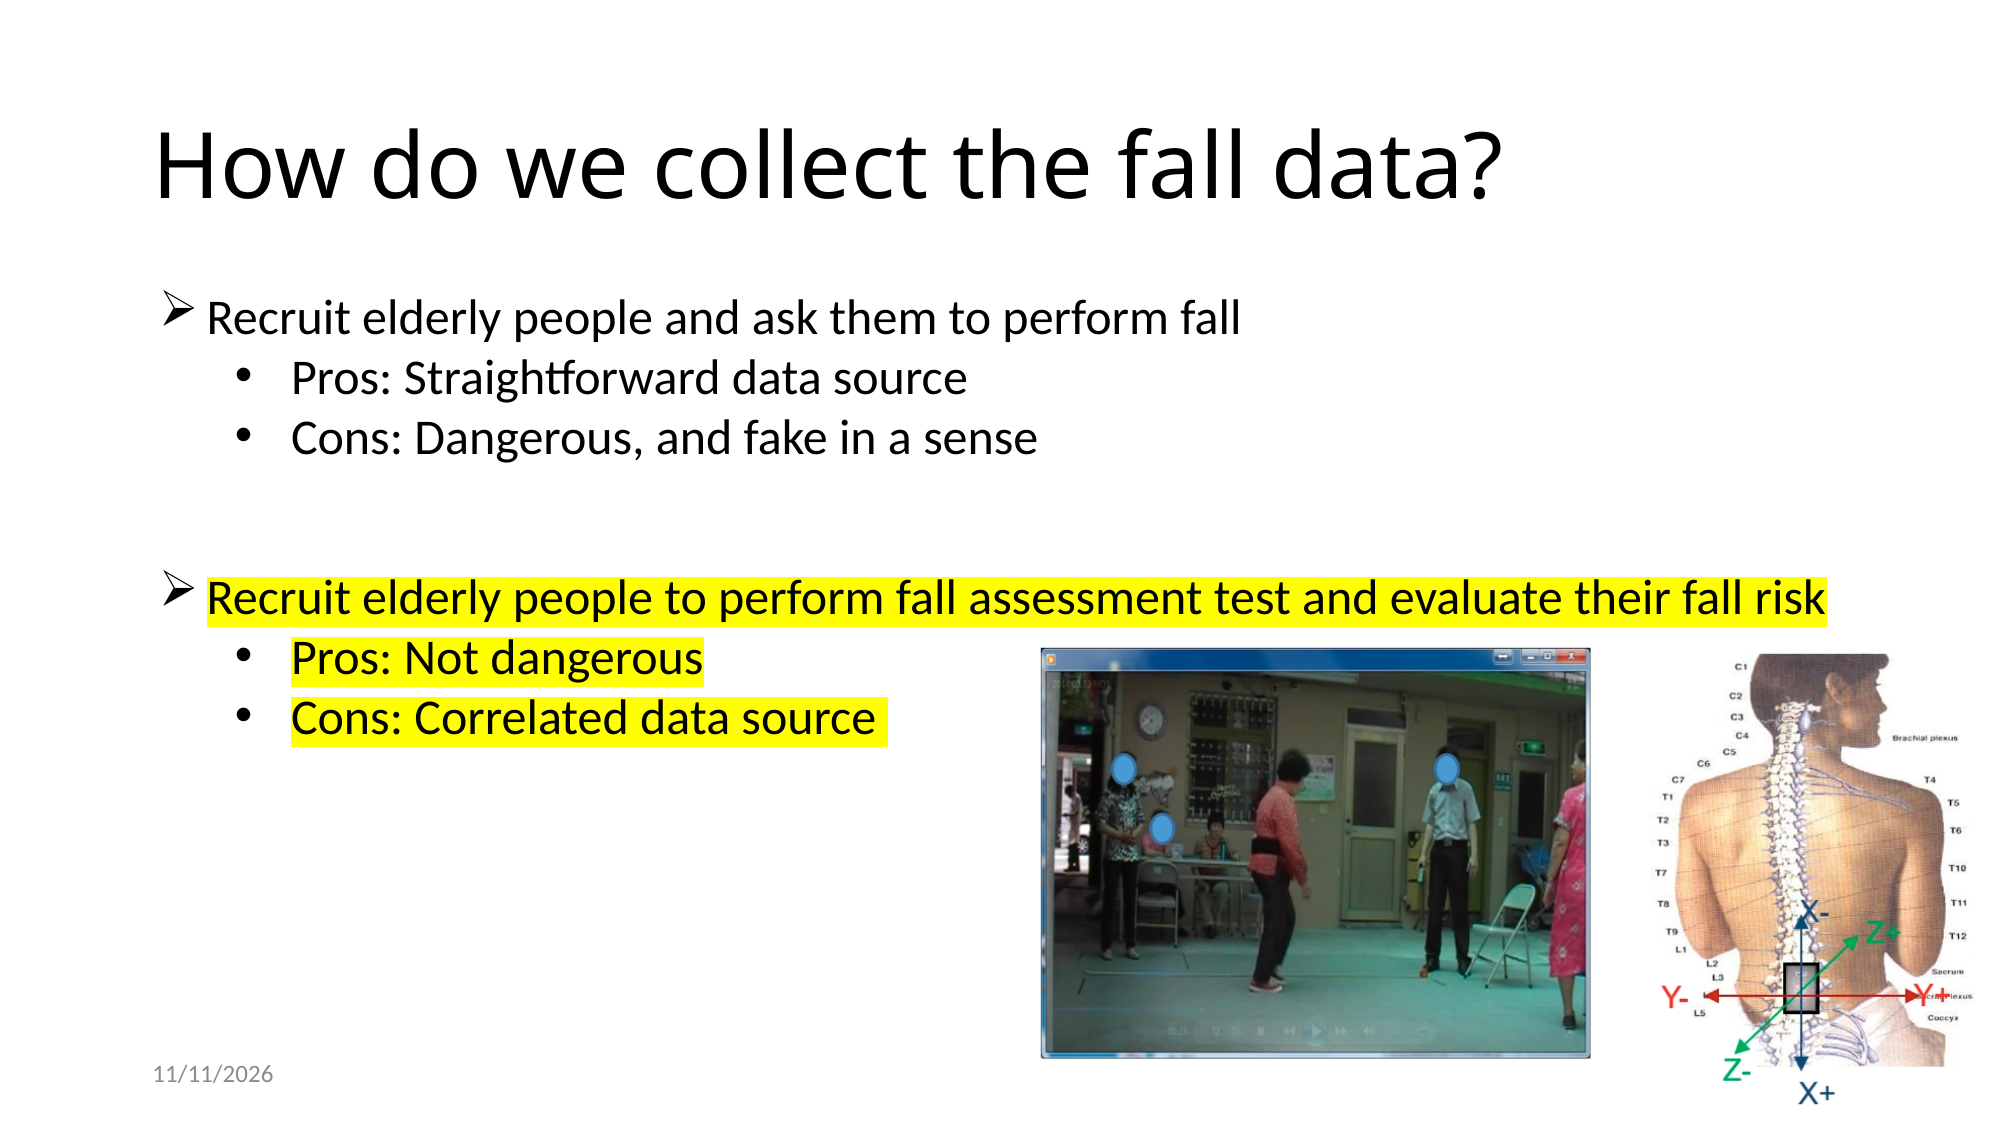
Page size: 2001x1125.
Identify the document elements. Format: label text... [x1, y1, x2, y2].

title How do we collect the fall data? [137, 59, 1863, 278]
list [1028, 635, 2000, 1125]
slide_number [137, 1042, 588, 1103]
text_box Recruit elderly people and ask them to perform fall Pros: Straightforward data source Cons: Dangerous, and fake in a sense Recruit elderly people to perform fall assessment test and evaluate their fall risk Pros: Not dangerous Cons: Correlated data source [144, 277, 1842, 753]
